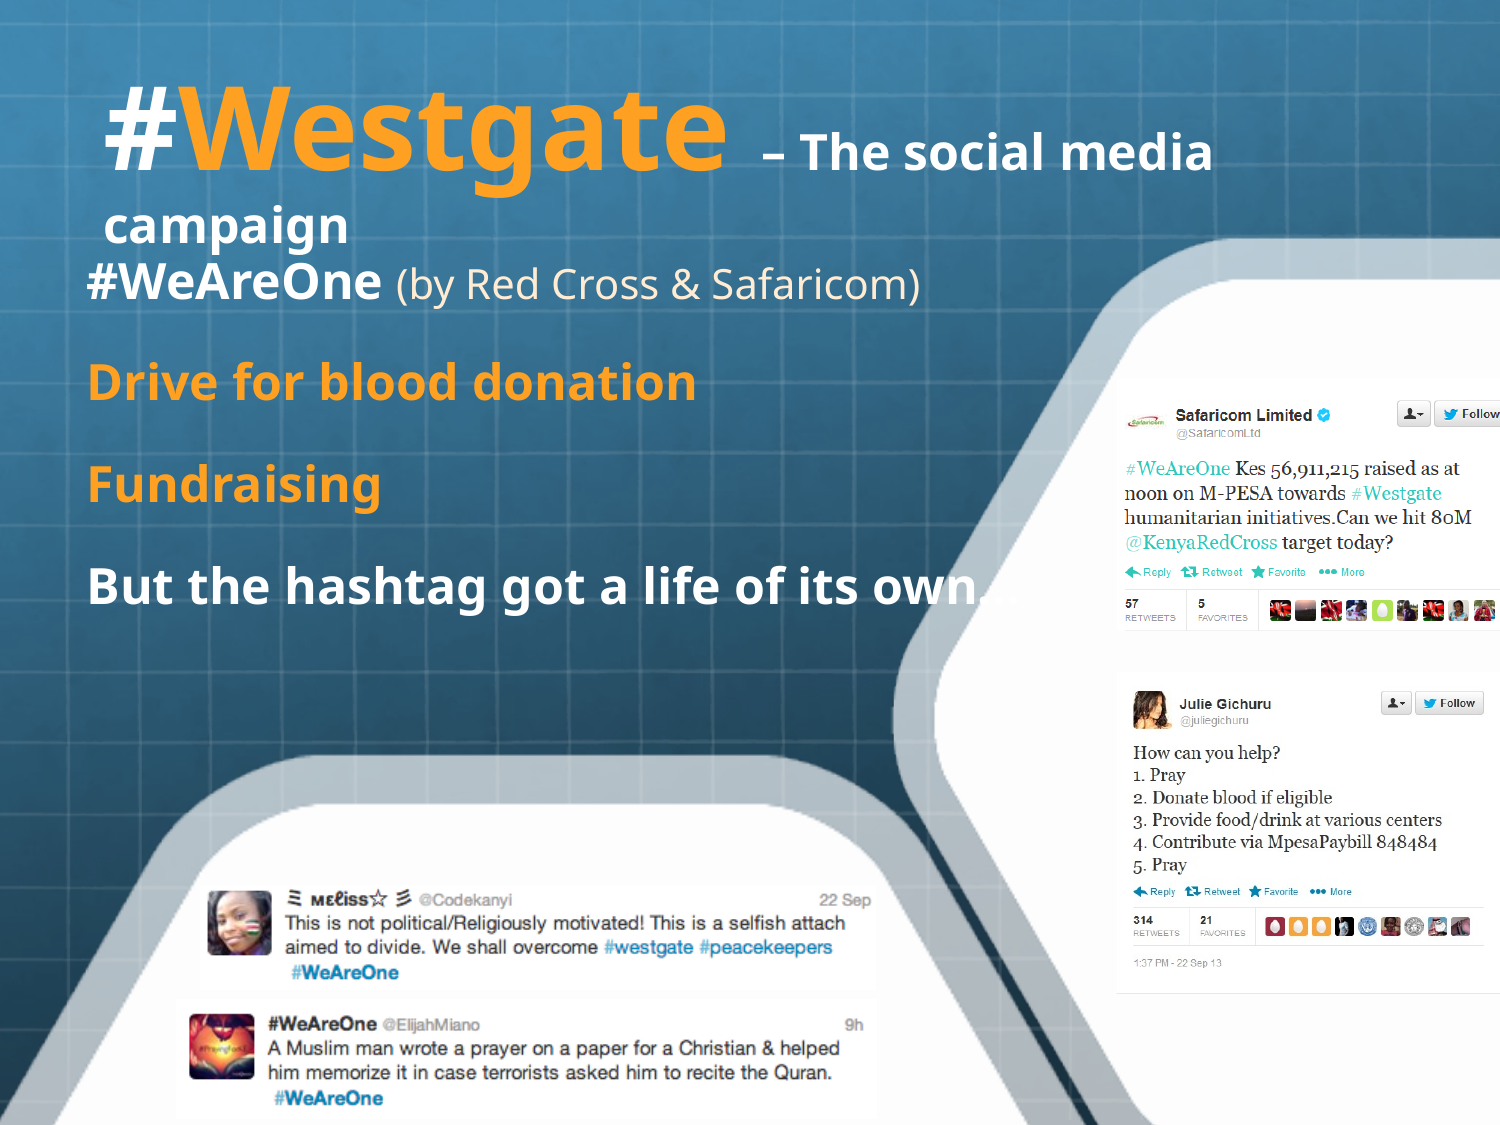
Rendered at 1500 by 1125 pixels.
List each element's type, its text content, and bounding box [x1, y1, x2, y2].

picture [0, 0, 1500, 1125]
list #WeAreOne (by Red Cross & Safaricom) Drive for blood donation Fundraising But the hashtag got a life of its own... [71, 241, 850, 713]
title #Westgate – The social media campaign [88, 17, 1372, 241]
